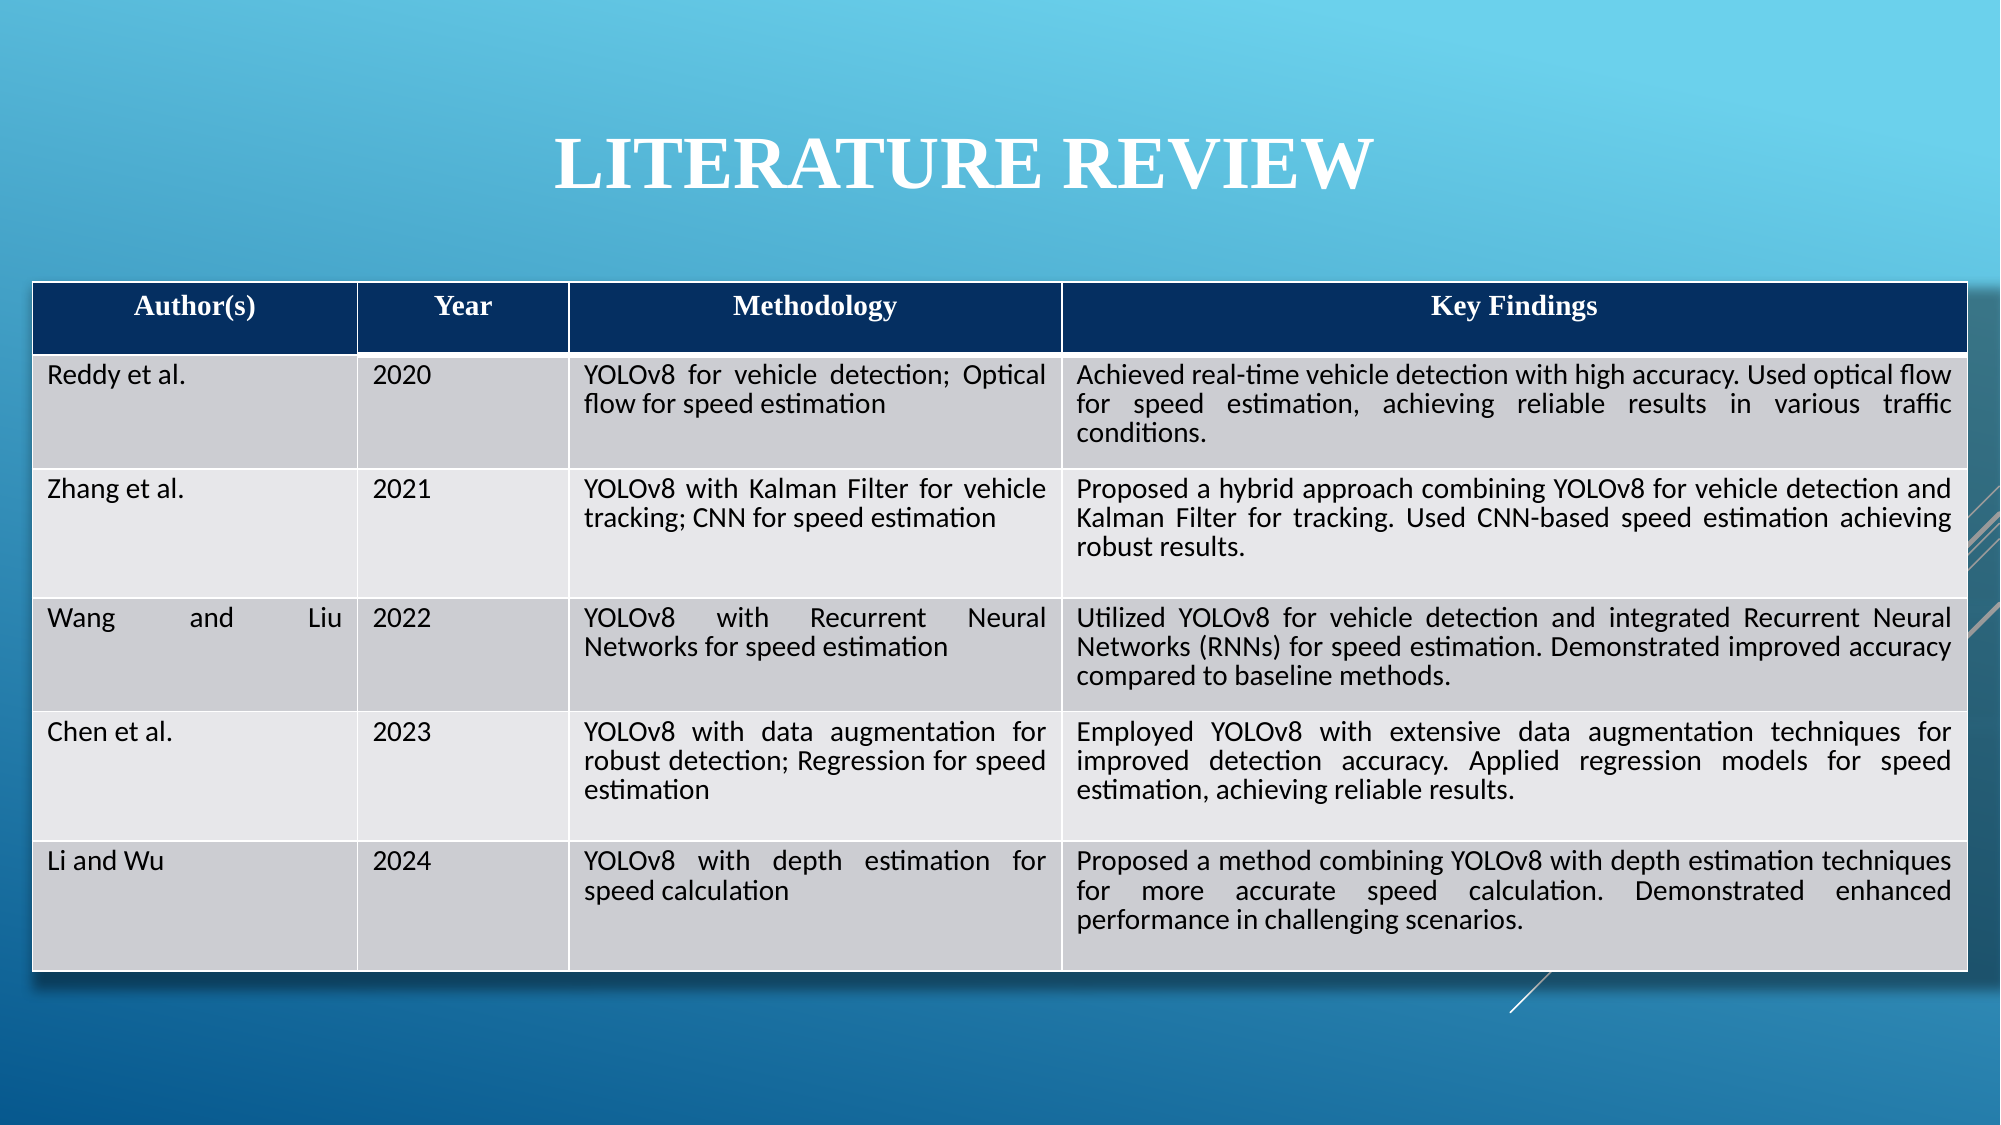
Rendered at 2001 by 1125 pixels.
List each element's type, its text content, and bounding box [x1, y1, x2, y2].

table_cell 2021 [358, 470, 568, 597]
table_cell Zhang et al. [33, 470, 357, 597]
table_cell YOLOv8 for vehicle detection; Optical flow for speed estimation [570, 358, 1061, 468]
table_cell Utilized YOLOv8 for vehicle detection and integrated Recurrent Neural Networks (RNNs) for speed estimation. Demonstrated improved accuracy compared to baseline methods. [1063, 599, 1967, 711]
table_cell YOLOv8 with Recurrent Neural Networks for speed estimation [570, 599, 1061, 711]
table_cell 2024 [358, 842, 568, 970]
table_cell Chen et al. [33, 712, 357, 840]
table_cell 2020 [358, 358, 568, 468]
table_cell Achieved real-time vehicle detection with high accuracy. Used optical flow for speed estimation, achieving reliable results in various traffic conditions. [1063, 358, 1967, 468]
table_header Year [358, 283, 568, 352]
table_header Methodology [570, 283, 1061, 352]
table_cell Reddy et al. [33, 356, 357, 468]
table_cell Proposed a hybrid approach combining YOLOv8 for vehicle detection and Kalman Filter for tracking. Used CNN-based speed estimation achieving robust results. [1063, 470, 1967, 597]
table_cell Li and Wu [33, 842, 357, 970]
table_header Key Findings [1063, 283, 1967, 352]
table_cell Wang and Liu [33, 599, 357, 711]
table_cell Proposed a method combining YOLOv8 with depth estimation techniques for more accurate speed calculation. Demonstrated enhanced performance in challenging scenarios. [1063, 842, 1967, 970]
table_cell Employed YOLOv8 with extensive data augmentation techniques for improved detection accuracy. Applied regression models for speed estimation, achieving reliable results. [1063, 712, 1967, 840]
table_cell YOLOv8 with data augmentation for robust detection; Regression for speed estimation [570, 712, 1061, 840]
title LITERATURE REVIEW [265, 34, 1666, 279]
table_cell 2023 [358, 712, 568, 840]
table_cell 2022 [358, 599, 568, 711]
table_cell YOLOv8 with Kalman Filter for vehicle tracking; CNN for speed estimation [570, 470, 1061, 597]
table_header Author(s) [33, 283, 357, 354]
table_cell YOLOv8 with depth estimation for speed calculation [570, 842, 1061, 970]
